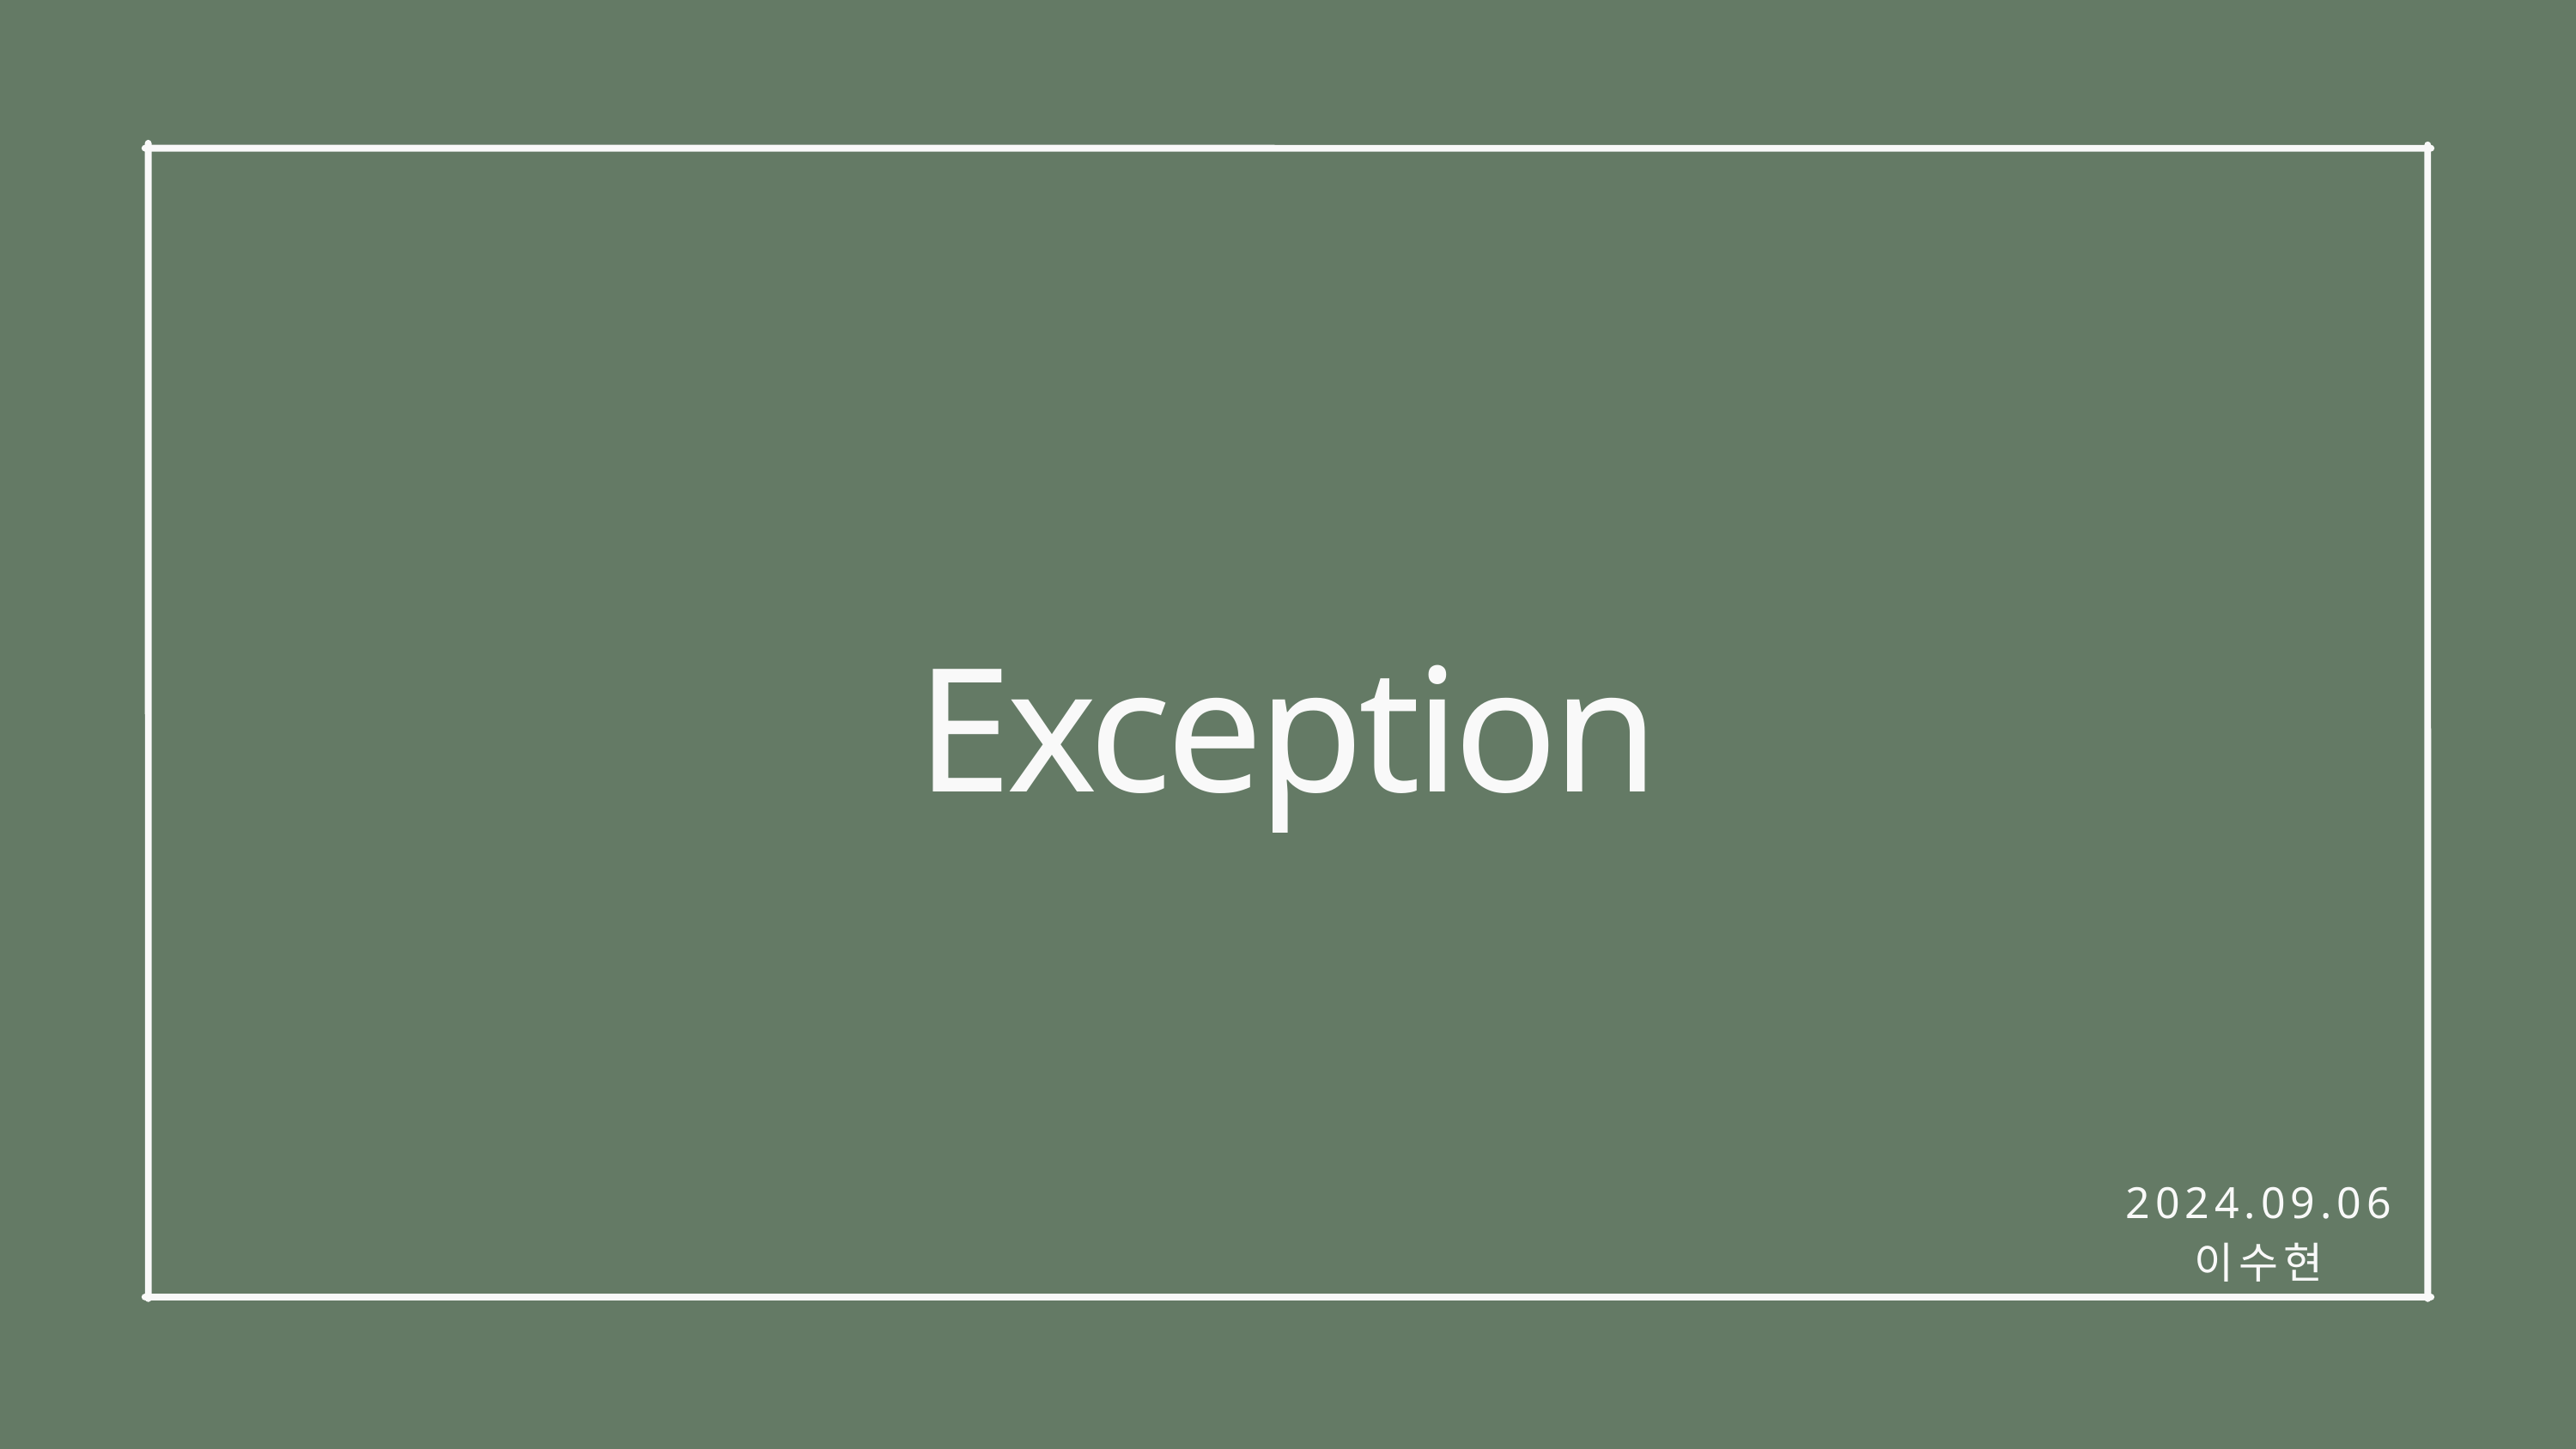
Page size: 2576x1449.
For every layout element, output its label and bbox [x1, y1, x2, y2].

text_box [0, 0, 2576, 1449]
